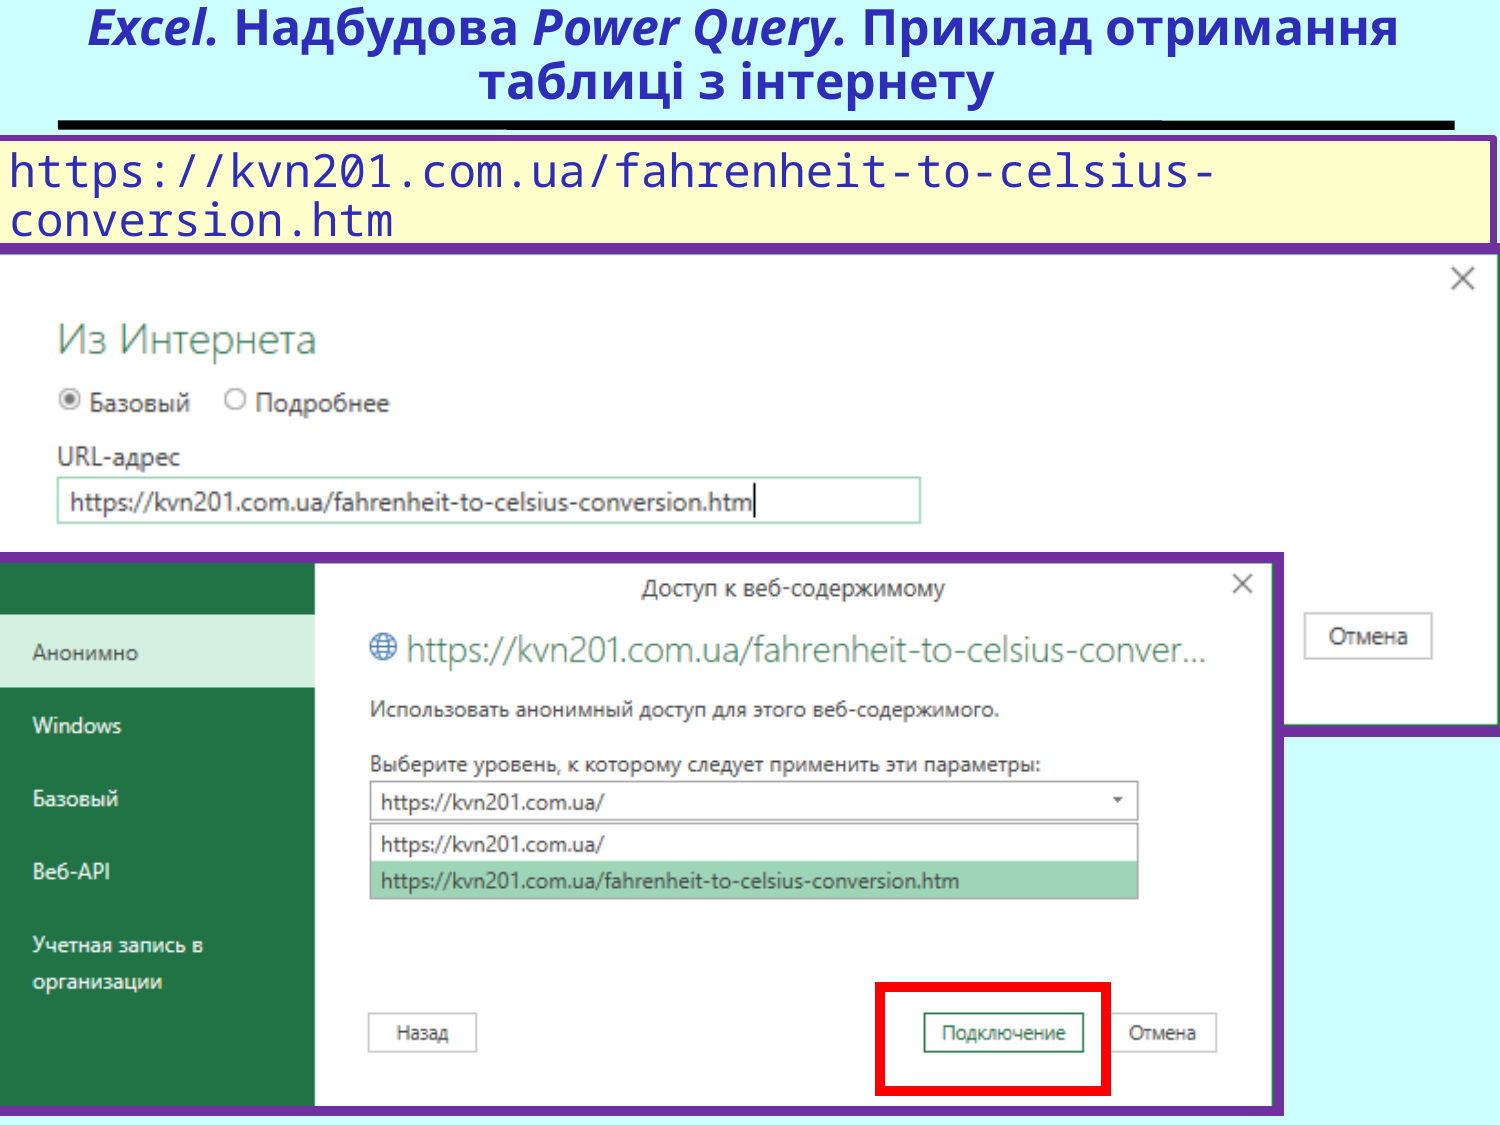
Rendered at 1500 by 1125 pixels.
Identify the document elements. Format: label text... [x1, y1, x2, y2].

text_box Excel. Надбудова Power Query. Приклад отримання таблиці з інтернету [37, 0, 1450, 113]
picture [0, 253, 1500, 1106]
text_box https://kvn201.com.ua/fahrenheit-to-celsius-conversion.htm [0, 137, 1494, 243]
